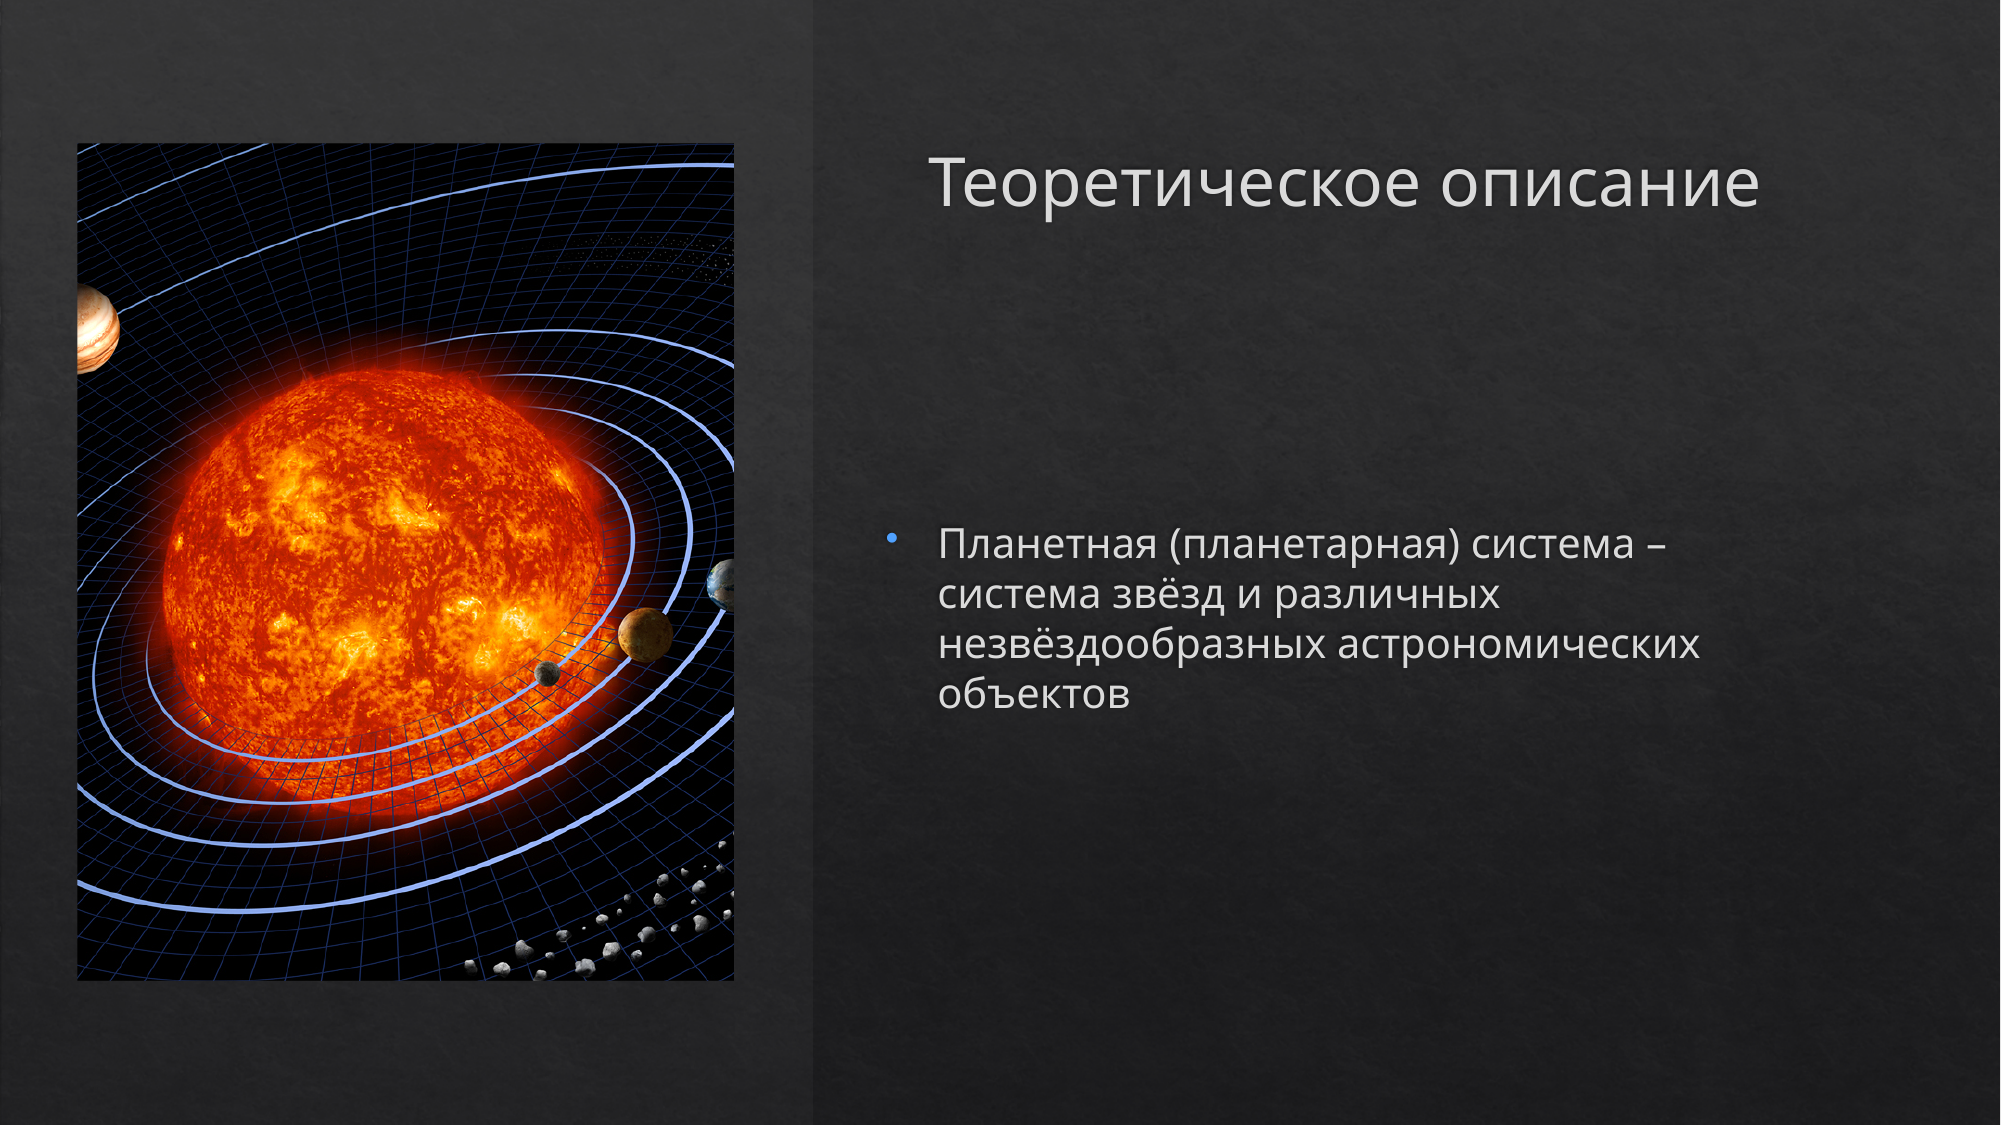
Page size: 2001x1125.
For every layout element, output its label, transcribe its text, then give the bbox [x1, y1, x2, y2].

title Теоретическое описание [866, 99, 1825, 260]
list Планетная (планетарная) система – система звёзд и различных незвёздообразных астрономических объектов [866, 299, 1825, 935]
picture [0, 0, 814, 1125]
